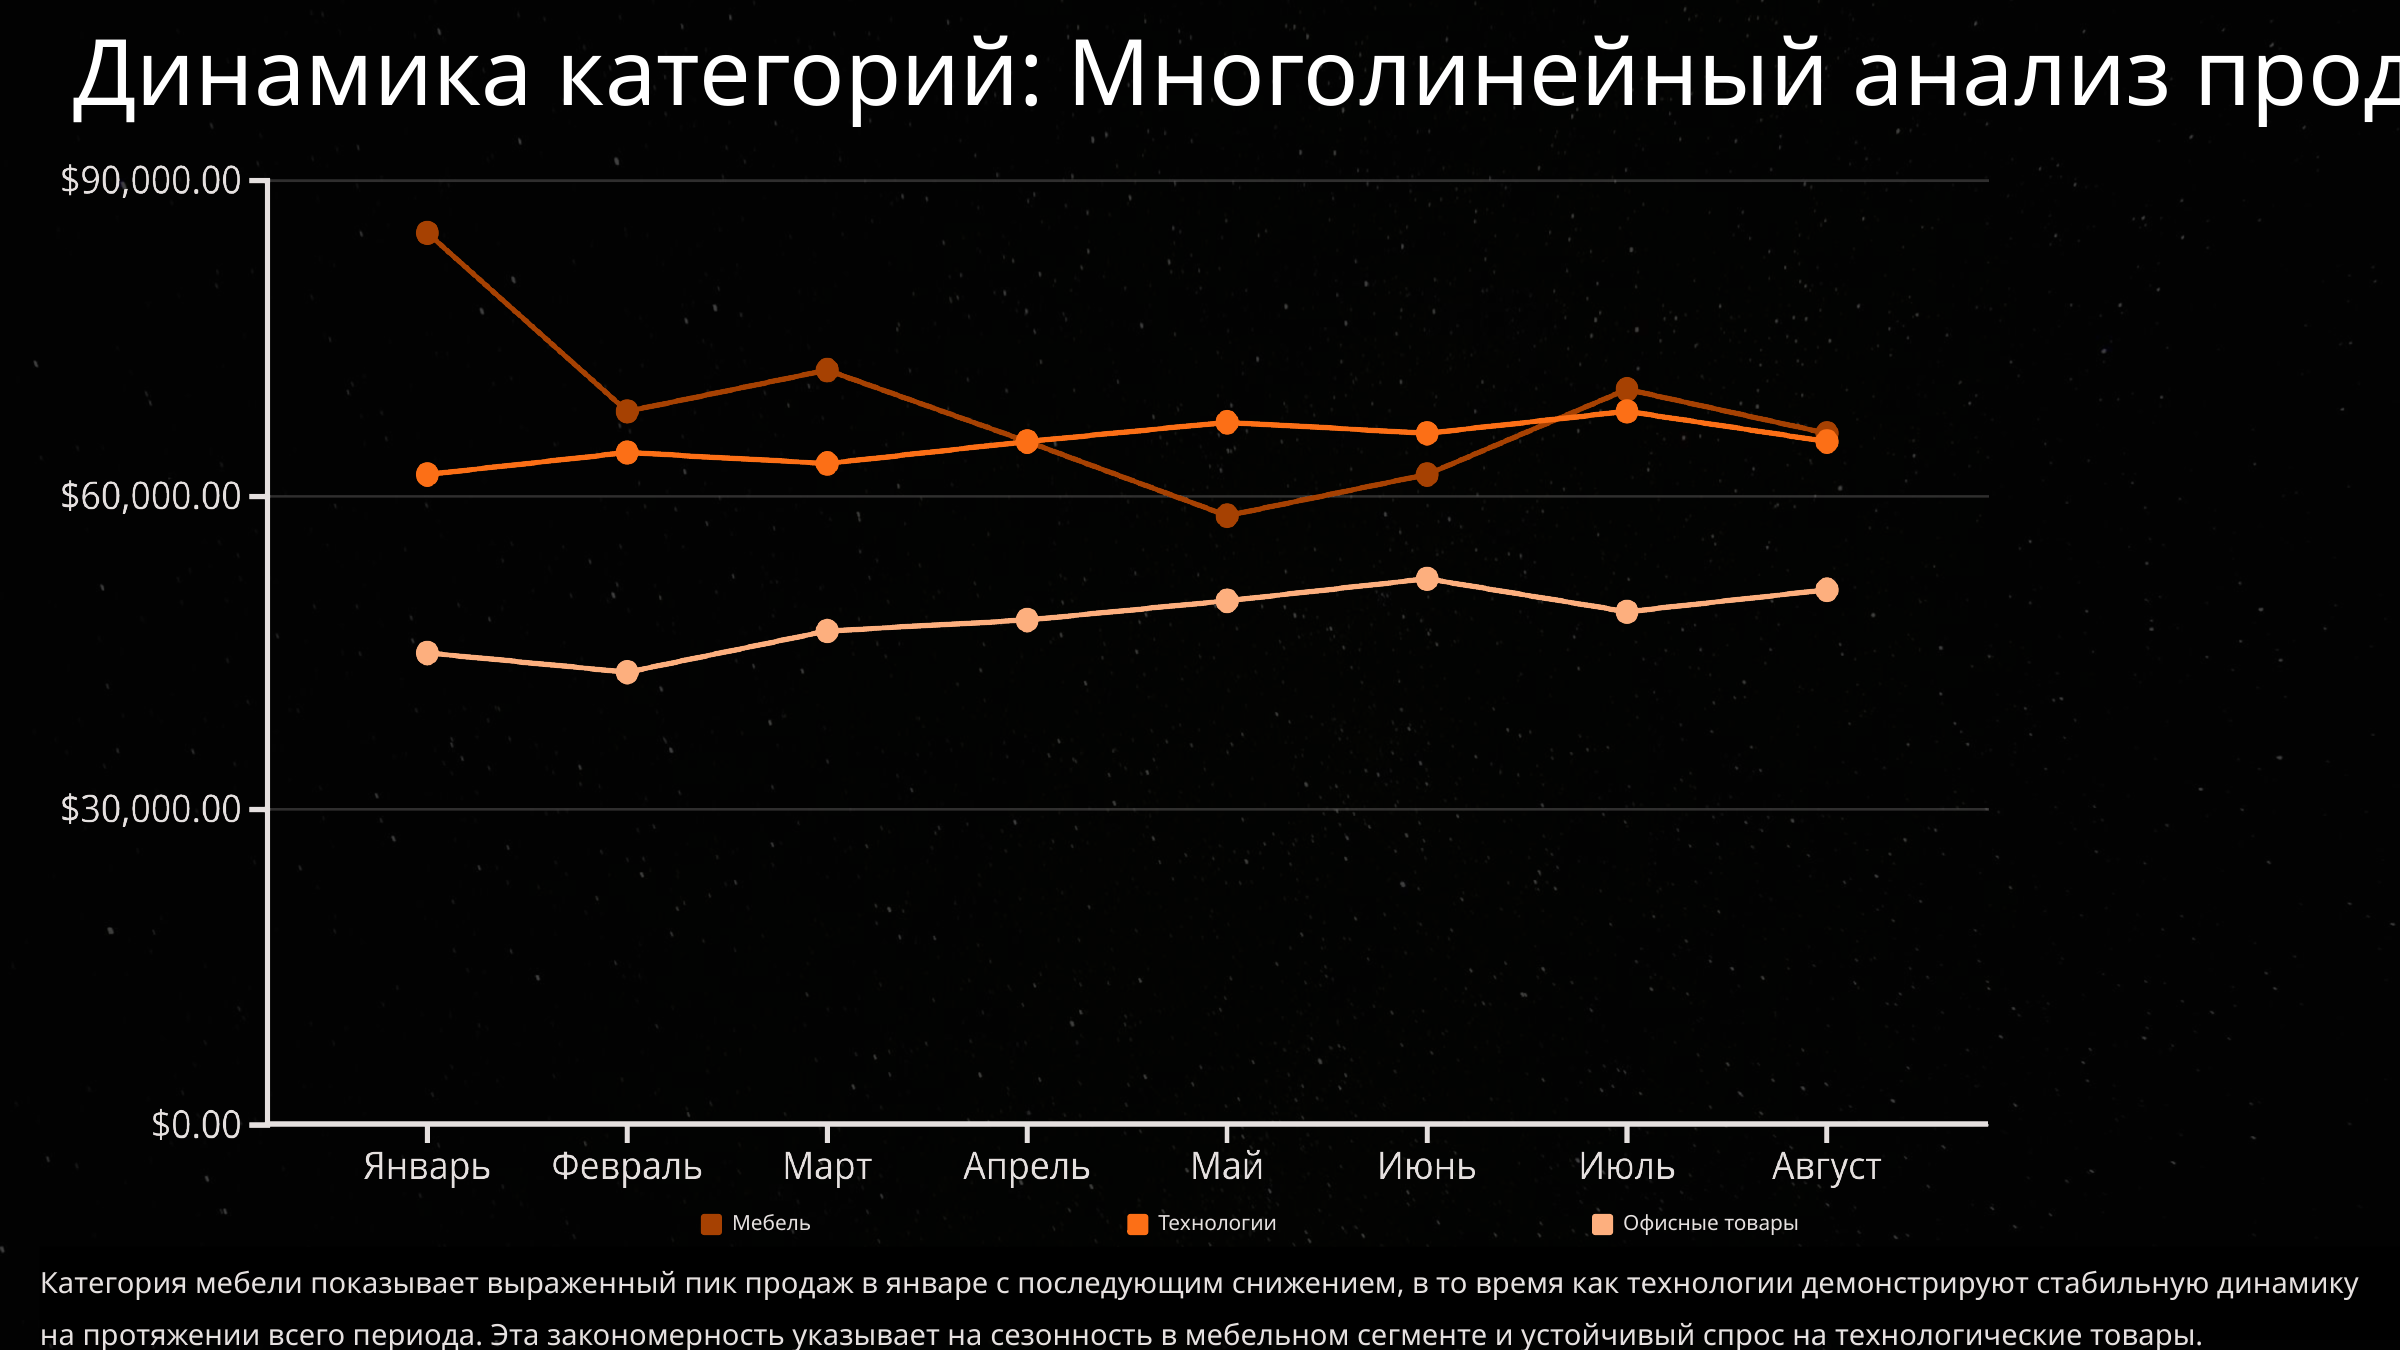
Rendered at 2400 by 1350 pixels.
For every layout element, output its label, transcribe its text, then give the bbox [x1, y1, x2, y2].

text_box [1592, 1213, 1614, 1236]
text_box Мебель [731, 1213, 808, 1235]
text_box [1127, 1213, 1149, 1236]
text_box Категория мебели показывает выраженный пик продаж в январе с последующим снижением, в то время как технологии демонстрируют стабильную динамику на протяжении всего периода. Эта закономерность указывает на сезонность в мебельном сегменте и устойчивый спрос на технологические товары. [39, 1246, 2400, 1340]
text_box Офисные товары [1623, 1213, 1794, 1235]
text_box [700, 1213, 722, 1236]
picture [0, 0, 2400, 1350]
text_box Технологии [1158, 1213, 1273, 1235]
text_box Динамика категорий: Многолинейный анализ продаж [73, 57, 1470, 124]
